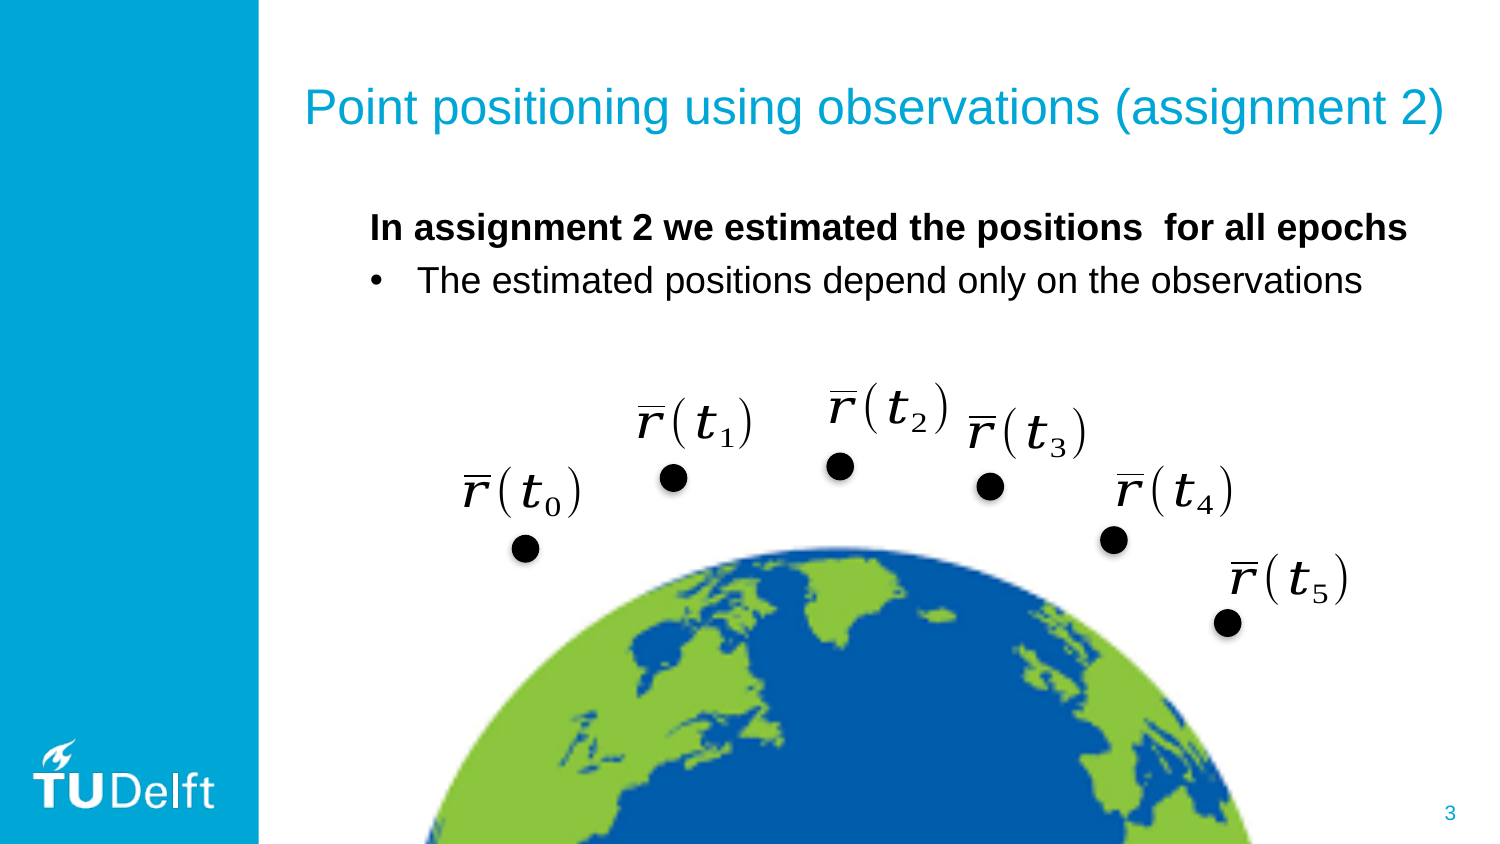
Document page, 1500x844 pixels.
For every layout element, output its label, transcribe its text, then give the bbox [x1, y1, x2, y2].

text_box [1100, 525, 1128, 534]
text_box [975, 471, 1005, 502]
text_box [659, 463, 689, 493]
text_box [825, 451, 855, 482]
picture [391, 536, 1290, 844]
title Point positioning using observations (assignment 2) [289, 33, 1500, 175]
